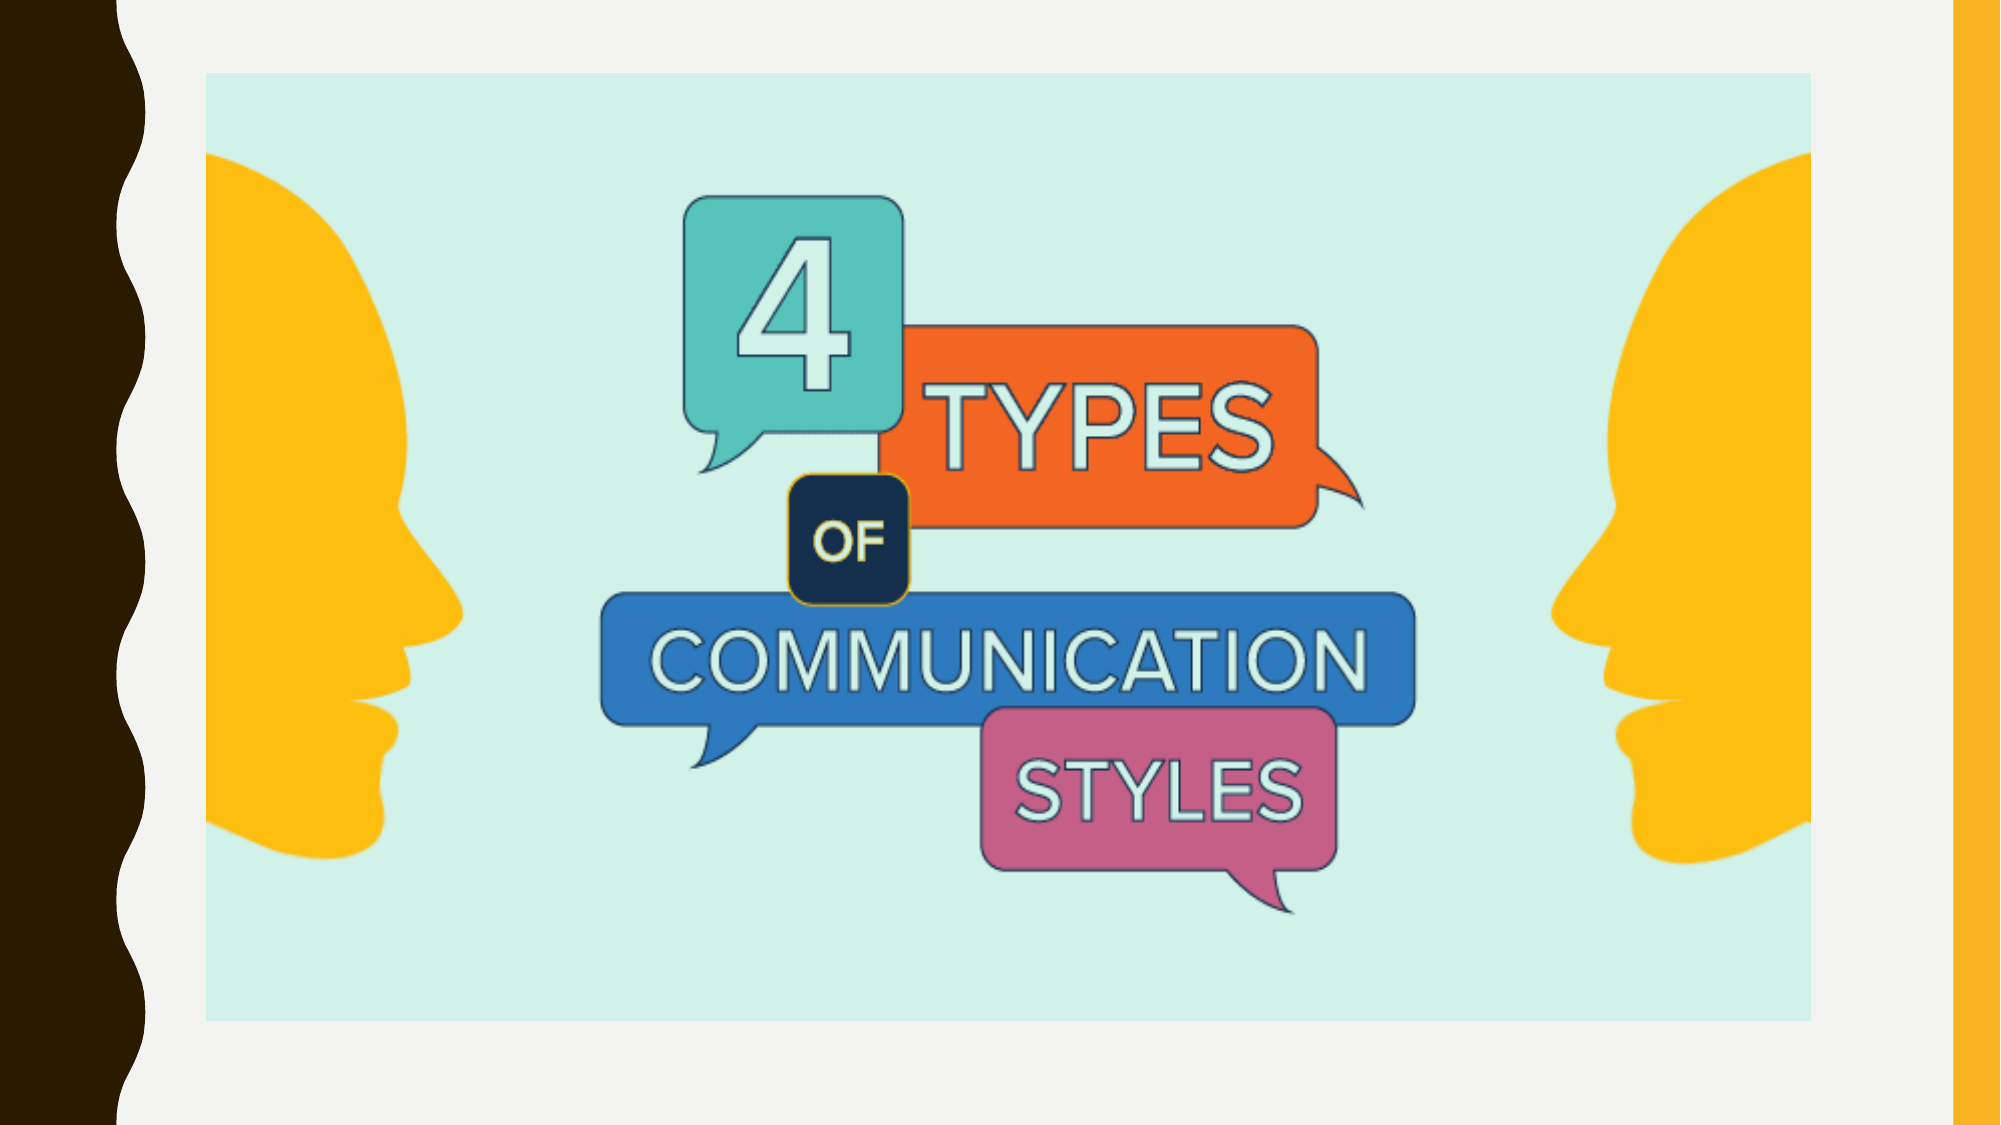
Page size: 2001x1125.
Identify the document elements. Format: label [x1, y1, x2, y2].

list [206, 73, 1811, 1021]
